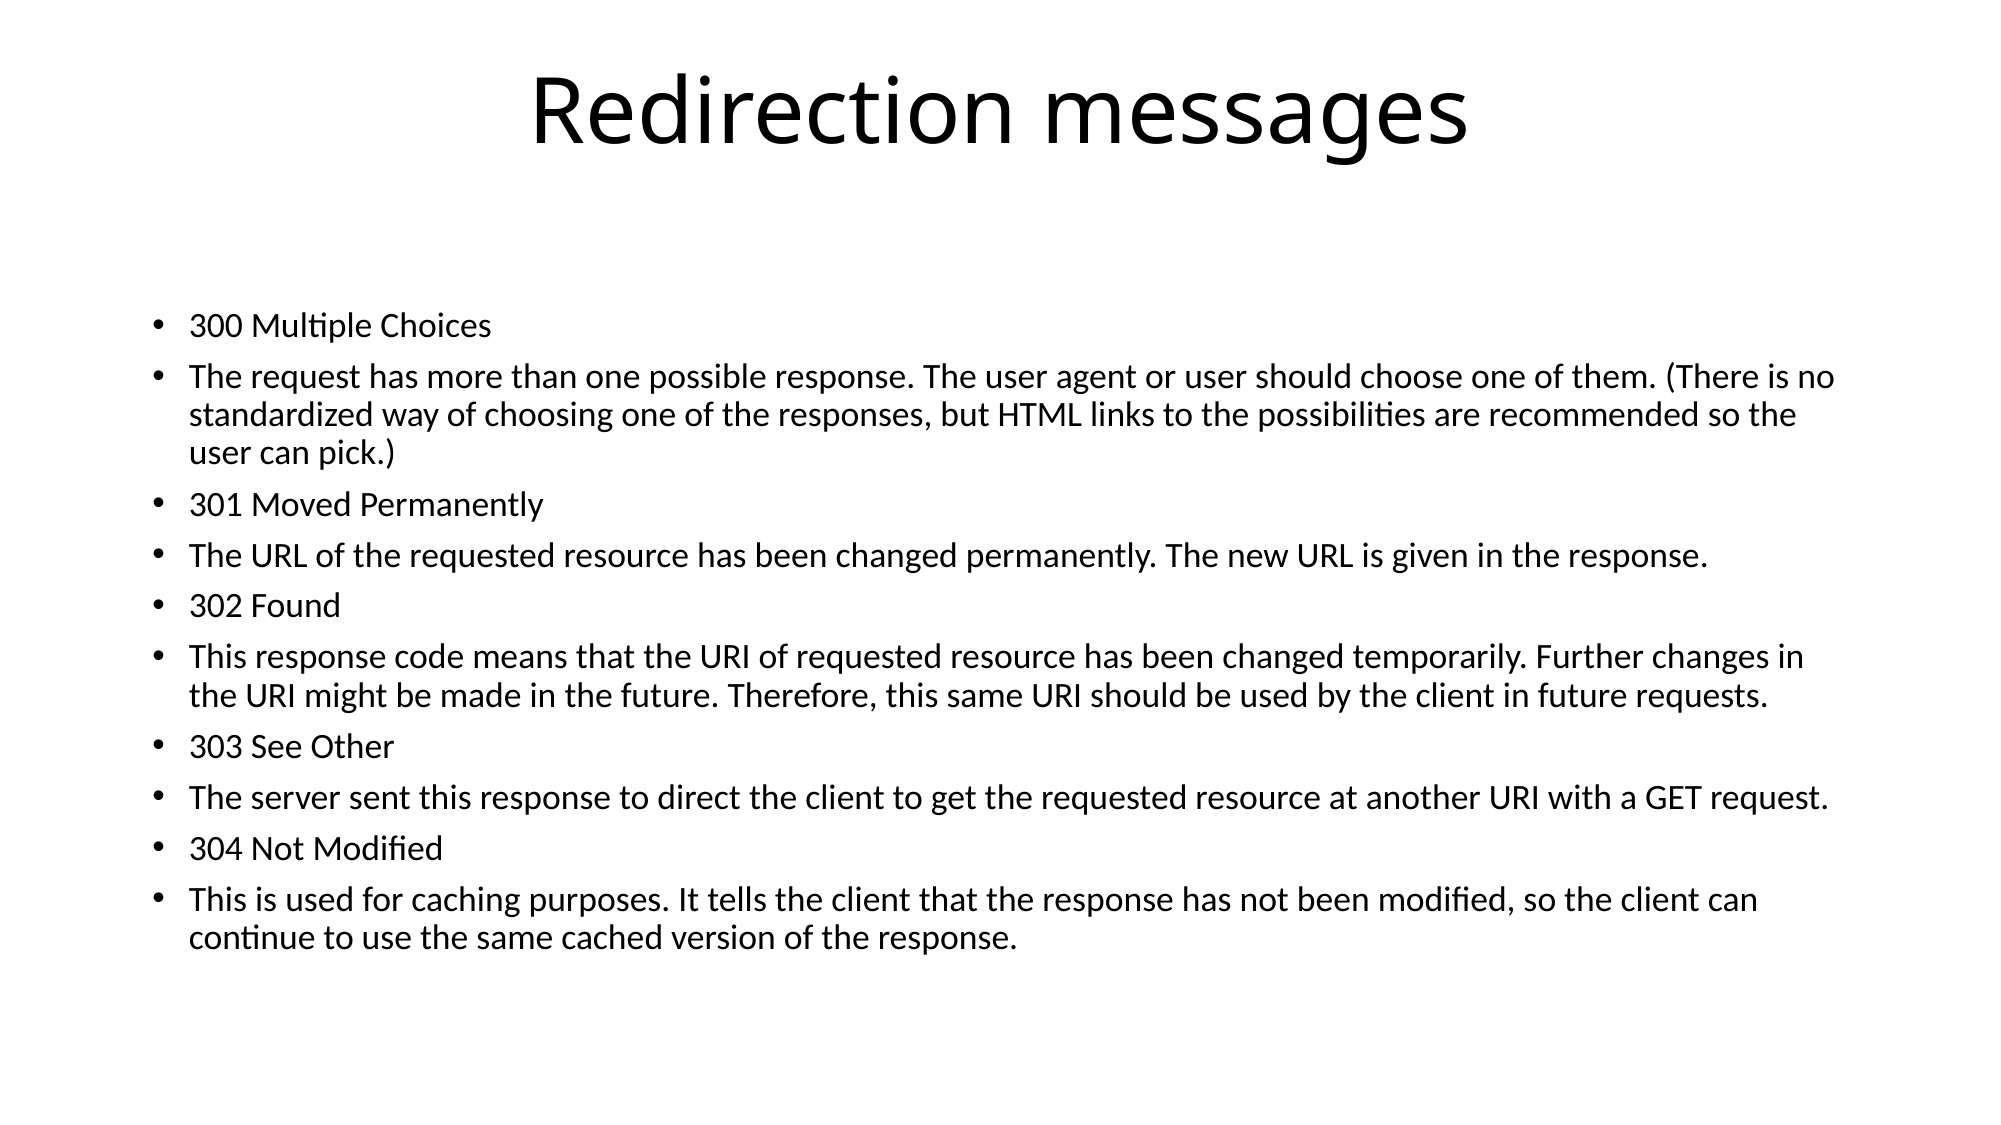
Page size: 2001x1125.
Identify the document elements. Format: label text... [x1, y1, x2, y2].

list 300 Multiple Choices The request has more than one possible response. The user agent or user should choose one of them. (There is no standardized way of choosing one of the responses, but HTML links to the possibilities are recommended so the user can pick.) 301 Moved Permanently The URL of the requested resource has been changed permanently. The new URL is given in the response. 302 Found This response code means that the URI of requested resource has been changed temporarily. Further changes in the URI might be made in the future. Therefore, this same URI should be used by the client in future requests. 303 See Other The server sent this response to direct the client to get the requested resource at another URI with a GET request. 304 Not Modified This is used for caching purposes. It tells the client that the response has not been modified, so the client can continue to use the same cached version of the response. [137, 299, 1863, 1014]
title Redirection messages [137, 59, 1863, 278]
